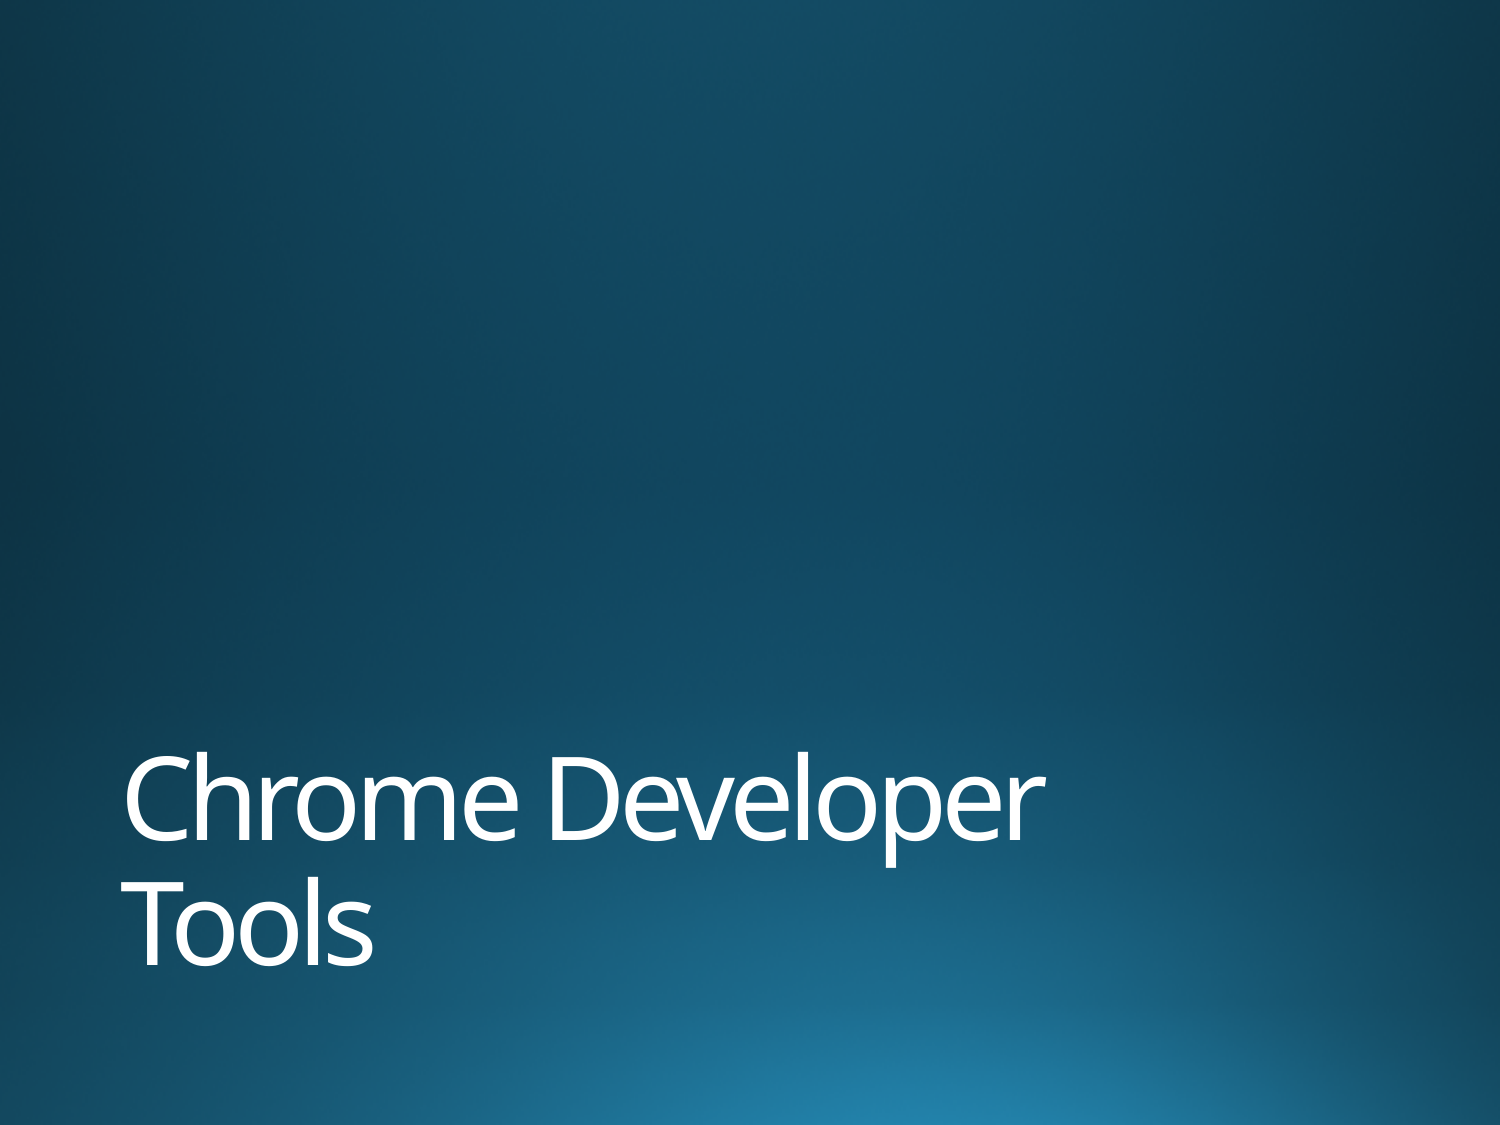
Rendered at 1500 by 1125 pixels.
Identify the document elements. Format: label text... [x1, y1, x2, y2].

picture [0, 0, 1500, 1125]
title Chrome Developer Tools [105, 732, 1231, 1002]
